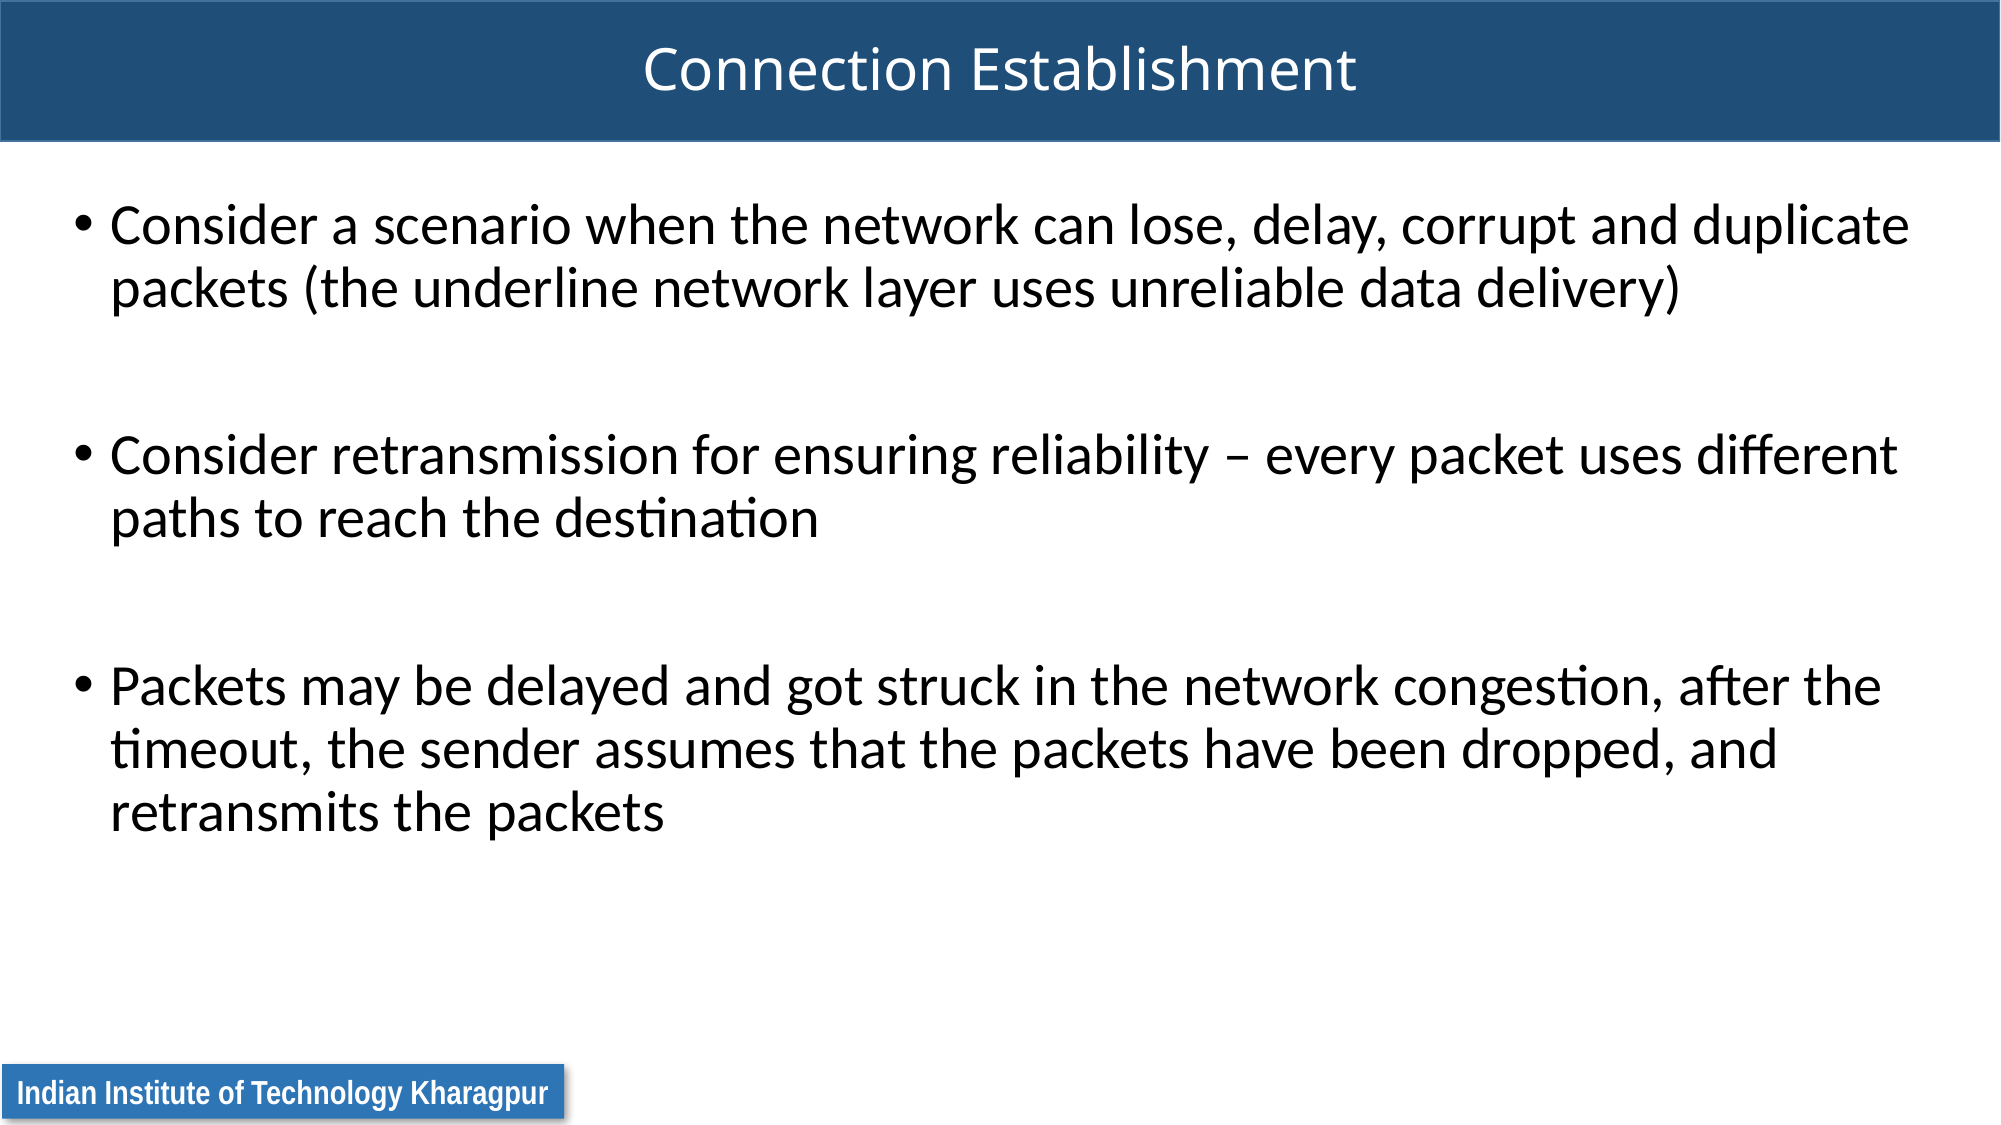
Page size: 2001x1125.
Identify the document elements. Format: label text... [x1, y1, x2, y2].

title Connection Establishment [0, 1, 2000, 141]
list Consider a scenario when the network can lose, delay, corrupt and duplicate packets (the underline network layer uses unreliable data delivery) Consider retransmission for ensuring reliability – every packet uses different paths to reach the destination Packets may be delayed and got struck in the network congestion, after the timeout, the sender assumes that the packets have been dropped, and retransmits the packets [58, 186, 1954, 1065]
